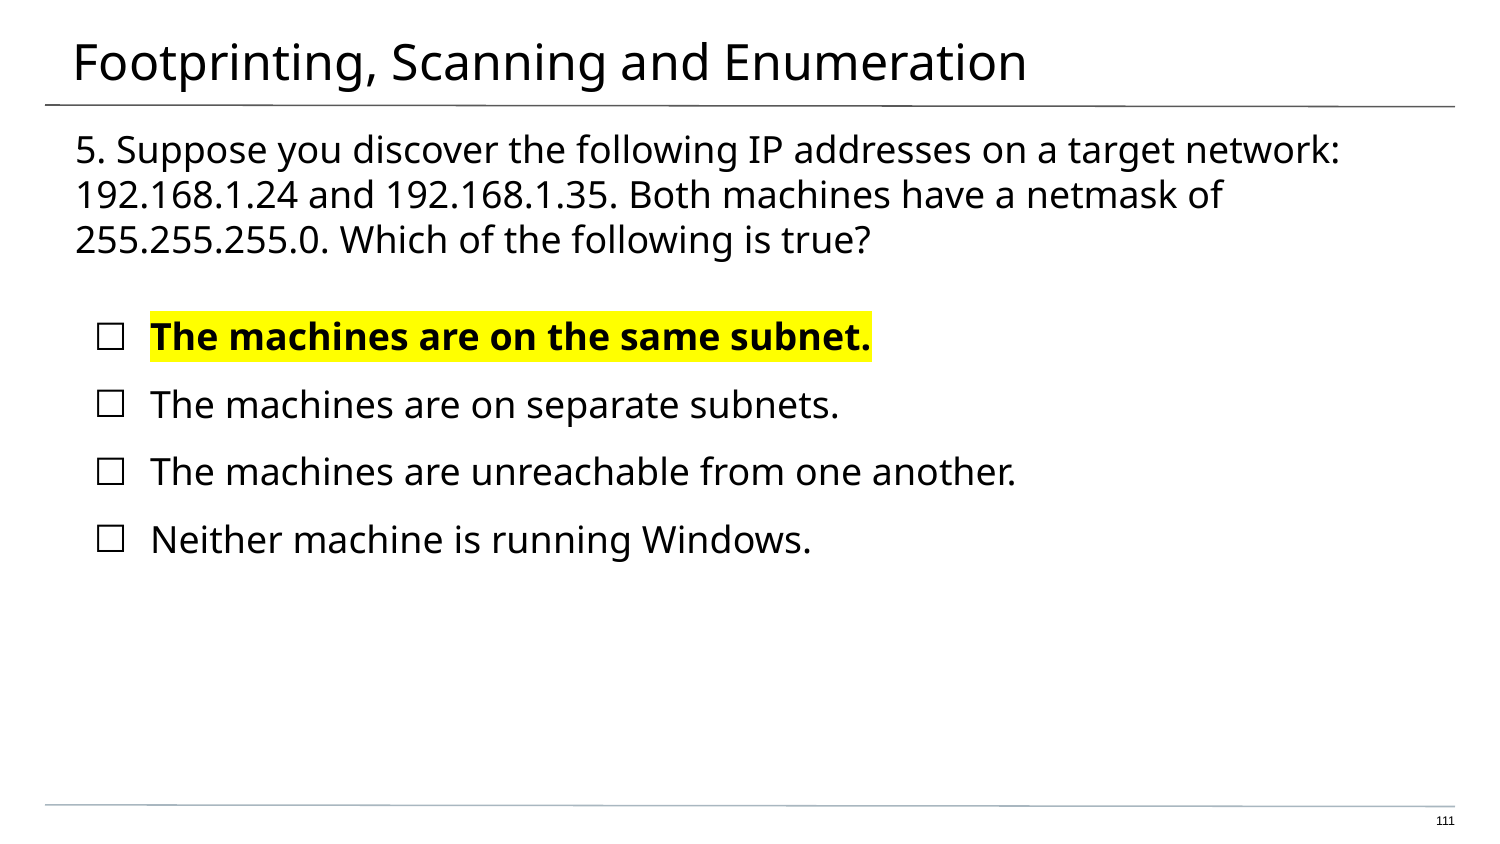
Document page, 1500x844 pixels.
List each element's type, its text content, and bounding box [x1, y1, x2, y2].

list The machines are on the same subnet. The machines are on separate subnets. The machines are unreachable from one another. Neither machine is running Windows. [0, 290, 1500, 805]
subtitle 5. Suppose you discover the following IP addresses on a target network: 192.168.1.24 and 192.168.1.35. Both machines have a netmask of 255.255.255.0. Which of the following is true? [0, 110, 1500, 171]
title Footprinting, Scanning and Enumeration [0, 0, 1500, 88]
slide_number 111 [1412, 813, 1455, 831]
